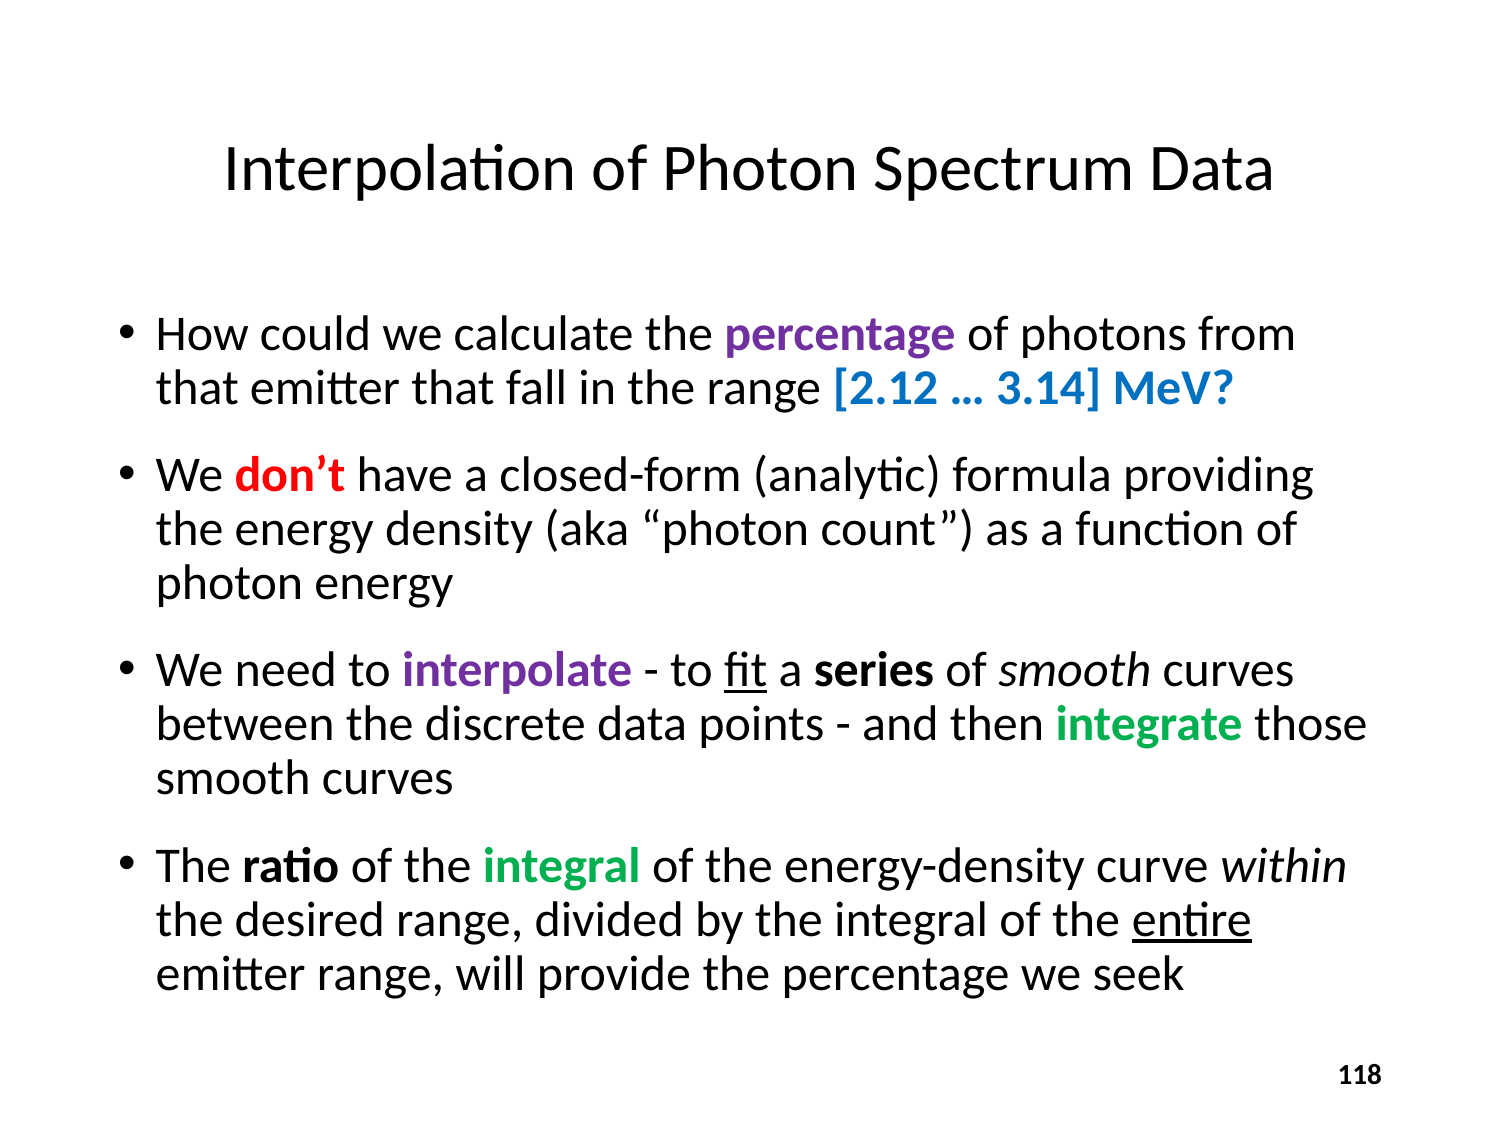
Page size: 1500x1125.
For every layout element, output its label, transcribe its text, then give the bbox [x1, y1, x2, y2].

title Interpolation of Photon Spectrum Data [103, 59, 1397, 278]
slide_number 118 [1059, 1042, 1397, 1103]
list How could we calculate the percentage of photons from that emitter that fall in the range [2.12 … 3.14] MeV? We don’t have a closed-form (analytic) formula providing the energy density (aka “photon count”) as a function of photon energy We need to interpolate - to fit a series of smooth curves between the discrete data points - and then integrate those smooth curves The ratio of the integral of the energy-density curve within the desired range, divided by the integral of the entire emitter range, will provide the percentage we seek [103, 299, 1397, 1014]
